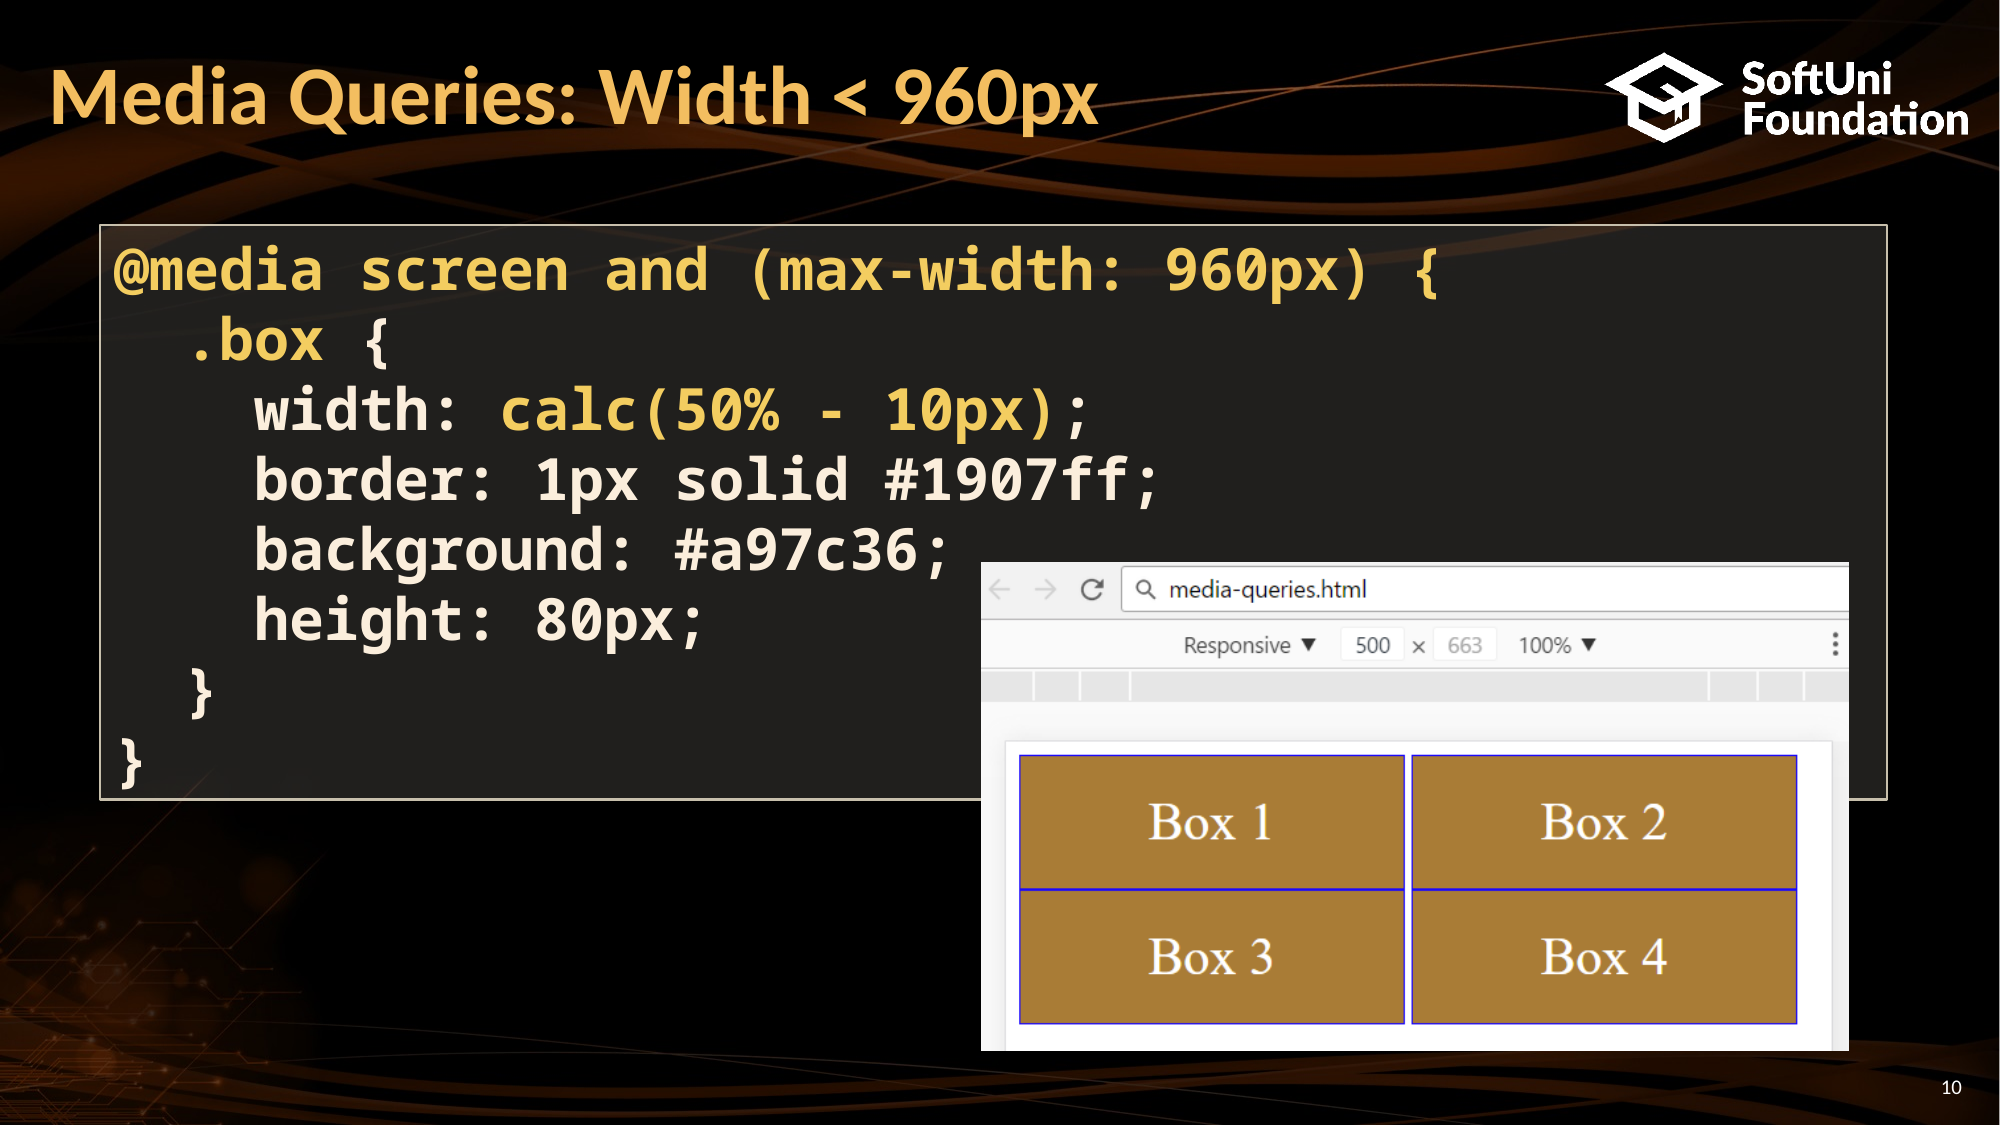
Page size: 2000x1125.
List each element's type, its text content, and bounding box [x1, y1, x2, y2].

title Media Queries: Width < 960px [30, 6, 1602, 189]
slide_number 10 [1897, 1070, 1968, 1103]
text_box @media screen and (max-width: 960px) { .box { width: calc(50% - 10px); border: 1px solid #1907ff; background: #a97c36; height: 80px; } } [99, 224, 1887, 800]
picture [0, 0, 2000, 1125]
